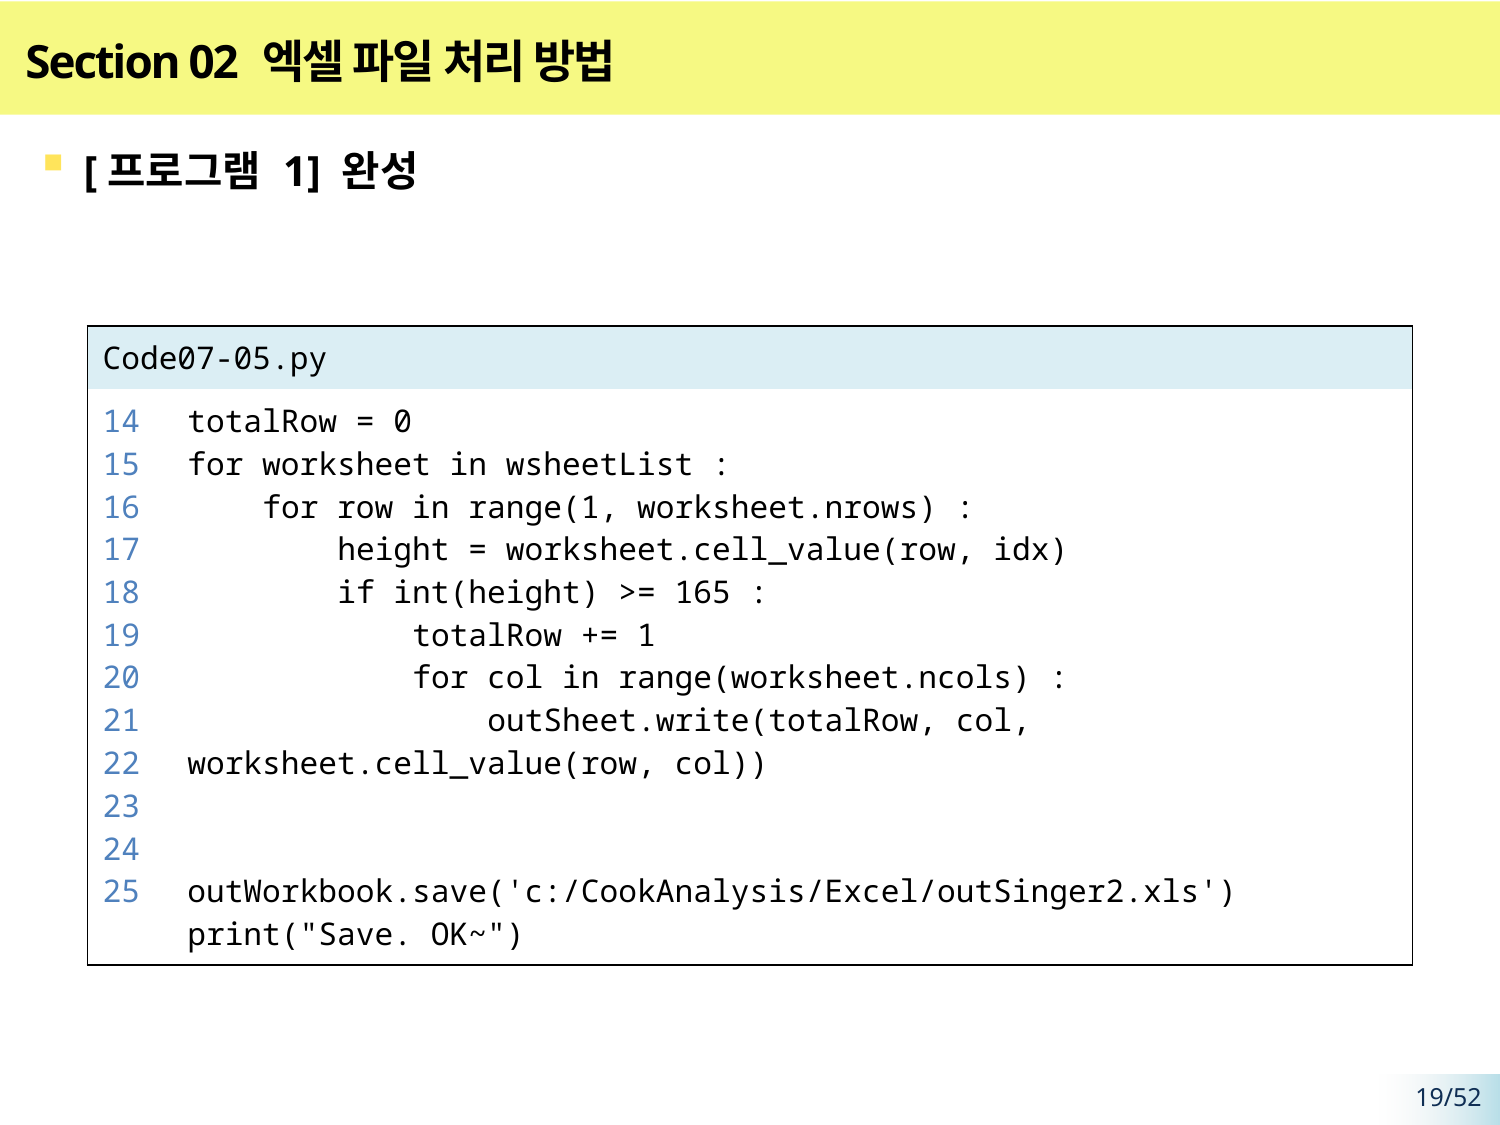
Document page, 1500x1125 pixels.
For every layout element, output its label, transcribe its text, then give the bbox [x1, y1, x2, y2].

table_header Code07-05.py [88, 327, 1412, 389]
table_cell 14 15 16 17 18 19 20 21 22 23 24 25 [88, 389, 172, 964]
table_cell totalRow = 0 for worksheet in wsheetList : for row in range(1, worksheet.nrows) : height = worksheet.cell_value(row, idx) if int(height) >= 165 : totalRow += 1 for col in range(worksheet.ncols) : outSheet.write(totalRow, col, worksheet.cell_value(row, col)) outWorkbook.save('c:/CookAnalysis/Excel/outSinger2.xls') print("Save. OK~") [172, 389, 1412, 964]
title Section 02 엑셀 파일 처리 방법 [10, 21, 1288, 99]
list [프로그램 1] 완성 [10, 126, 1481, 1057]
